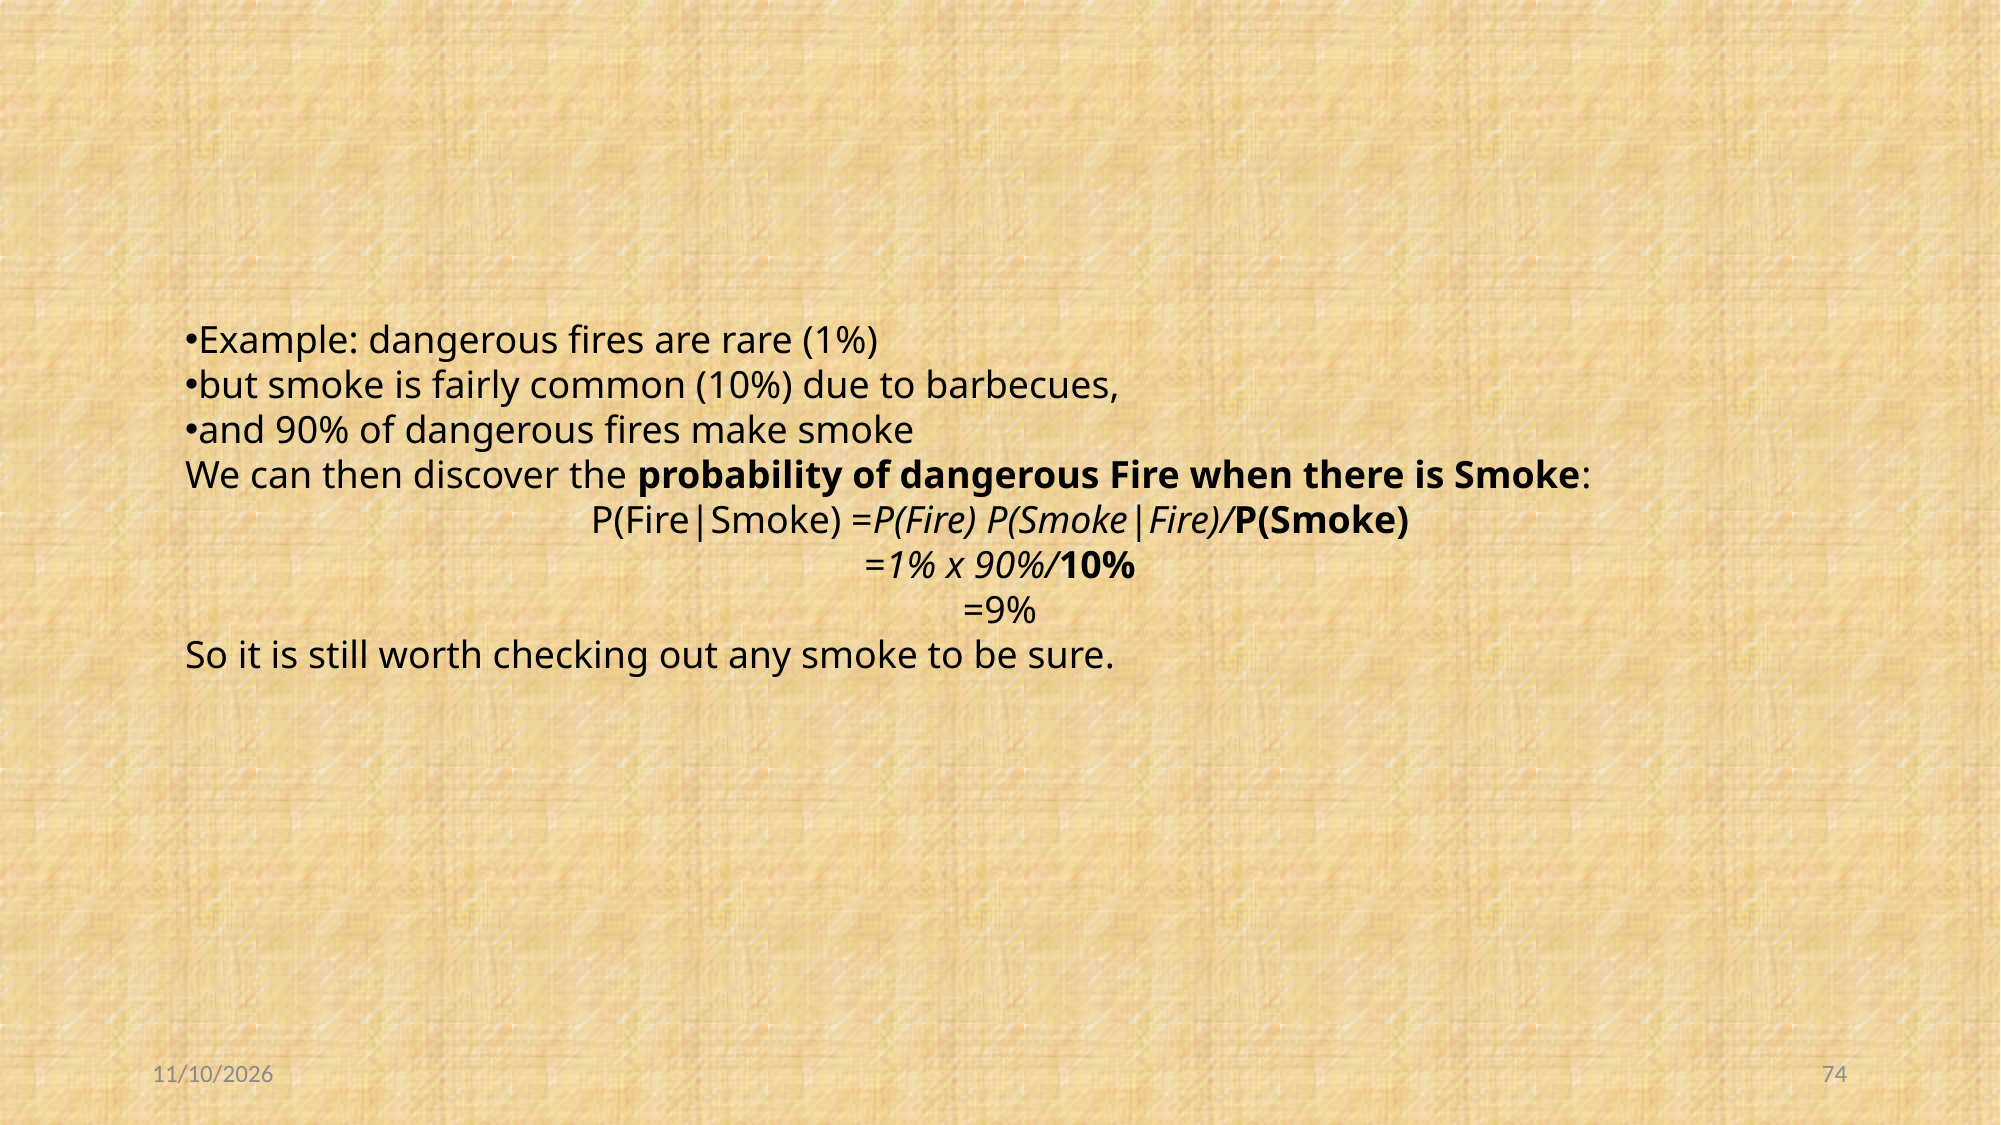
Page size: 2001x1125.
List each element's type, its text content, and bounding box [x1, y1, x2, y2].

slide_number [137, 1042, 588, 1103]
picture [0, 0, 2001, 1125]
slide_number 74 [1412, 1042, 1863, 1103]
text_box Example: dangerous fires are rare (1%) but smoke is fairly common (10%) due to barbecues, and 90% of dangerous fires make smoke We can then discover the probability of dangerous Fire when there is Smoke: P(Fire|Smoke) =P(Fire) P(Smoke|Fire)/P(Smoke) =1% x 90%/10% =9% So it is still worth checking out any smoke to be sure. [170, 308, 1830, 684]
